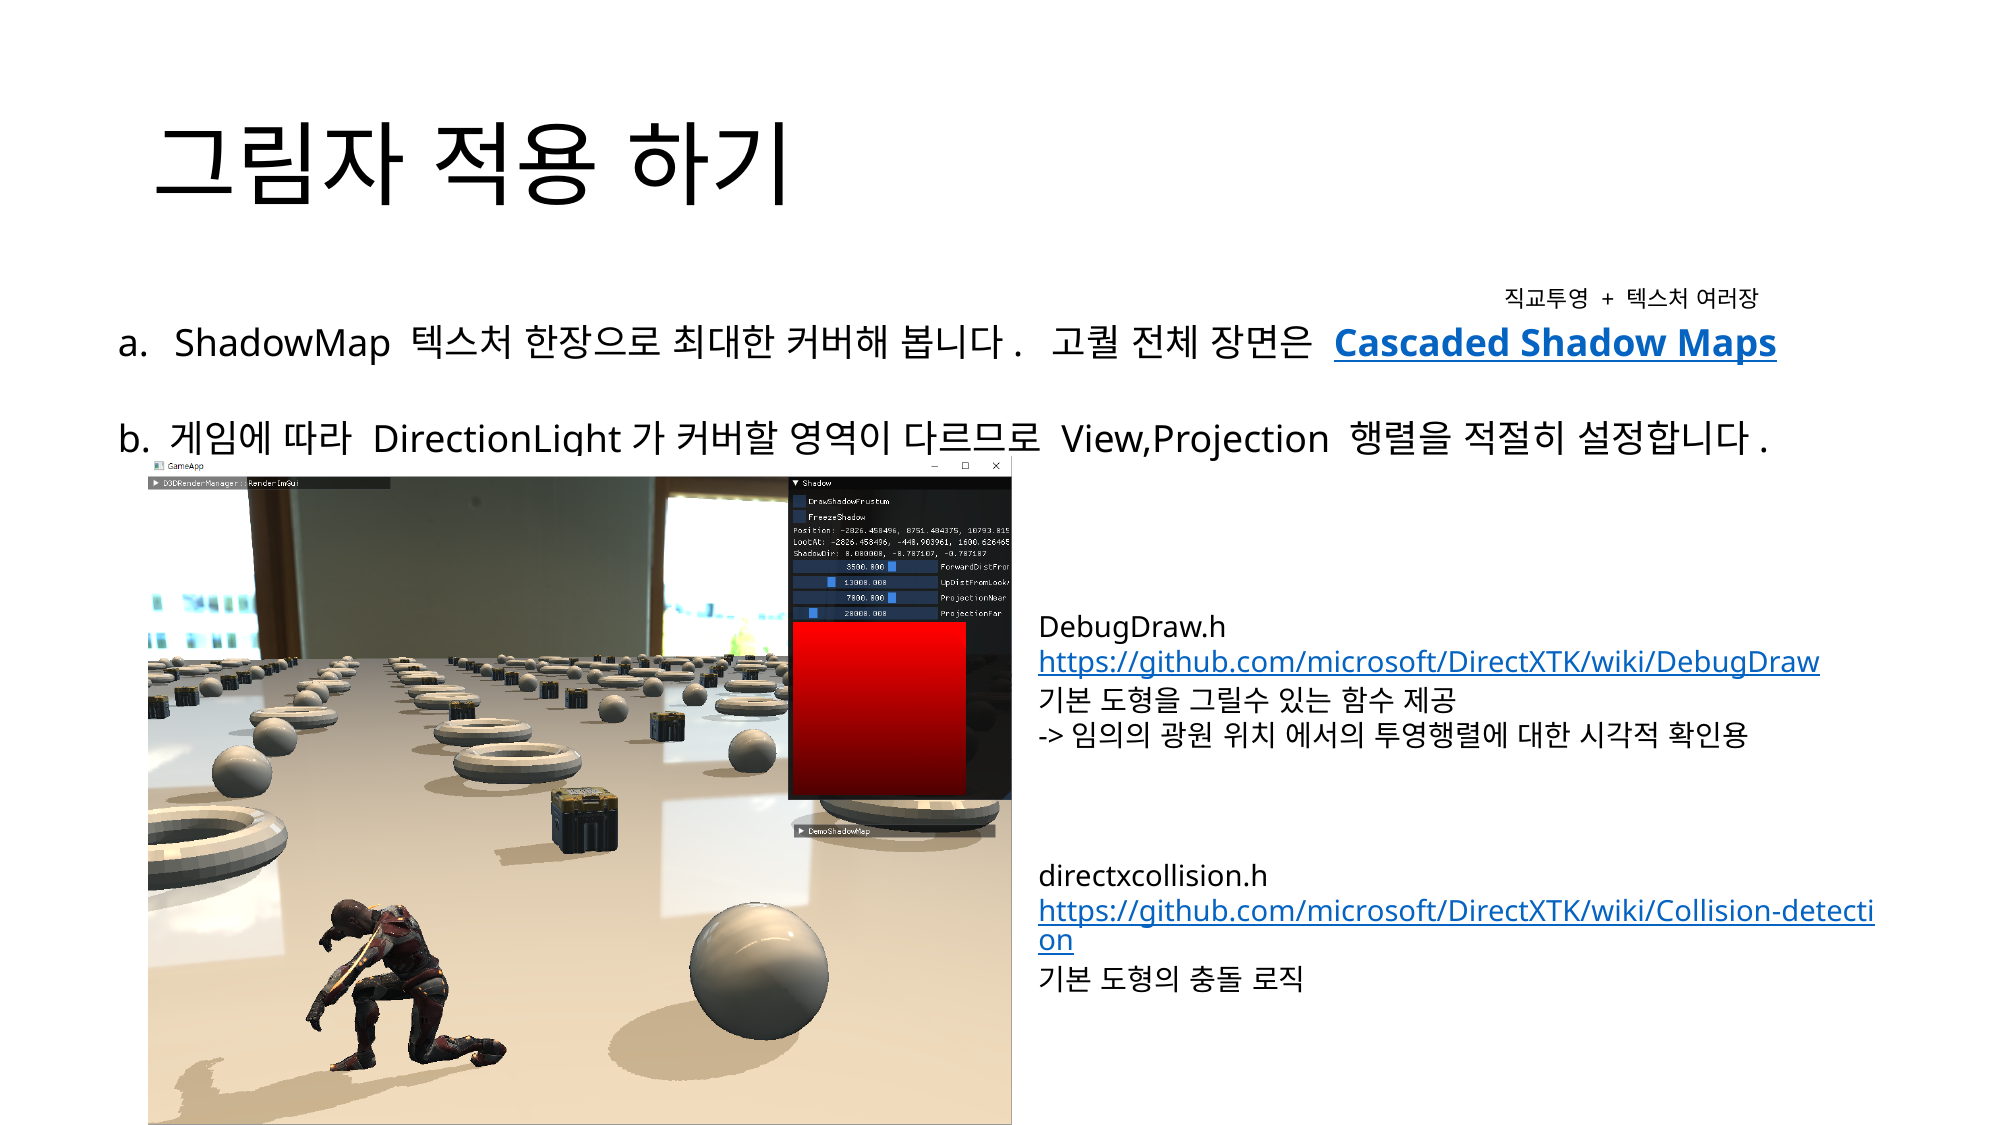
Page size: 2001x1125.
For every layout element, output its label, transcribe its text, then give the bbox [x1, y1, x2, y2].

text_box 직교투영 + 텍스처 여러장 [1489, 277, 1775, 320]
picture [148, 456, 1012, 1125]
text_box ShadowMap 텍스처 한장으로 최대한 커버해 봅니다. 고퀄 전체 장면은 Cascaded Shadow Maps b. 게임에 따라 DirectionLight가 커버할 영역이 다르므로 View,Projection 행렬을 적절히 설정합니다. [103, 311, 1954, 468]
text_box DebugDraw.h https://github.com/microsoft/DirectXTK/wiki/DebugDraw 기본 도형을 그릴수 있는 함수 제공 ->임의의 광원 위치 에서의 투영행렬에 대한 시각적 확인용 directxcollision.h https://github.com/microsoft/DirectXTK/wiki/Collision-detection 기본 도형의 충돌 로직 [1023, 565, 1900, 1010]
title 그림자 적용 하기 [137, 59, 1863, 278]
